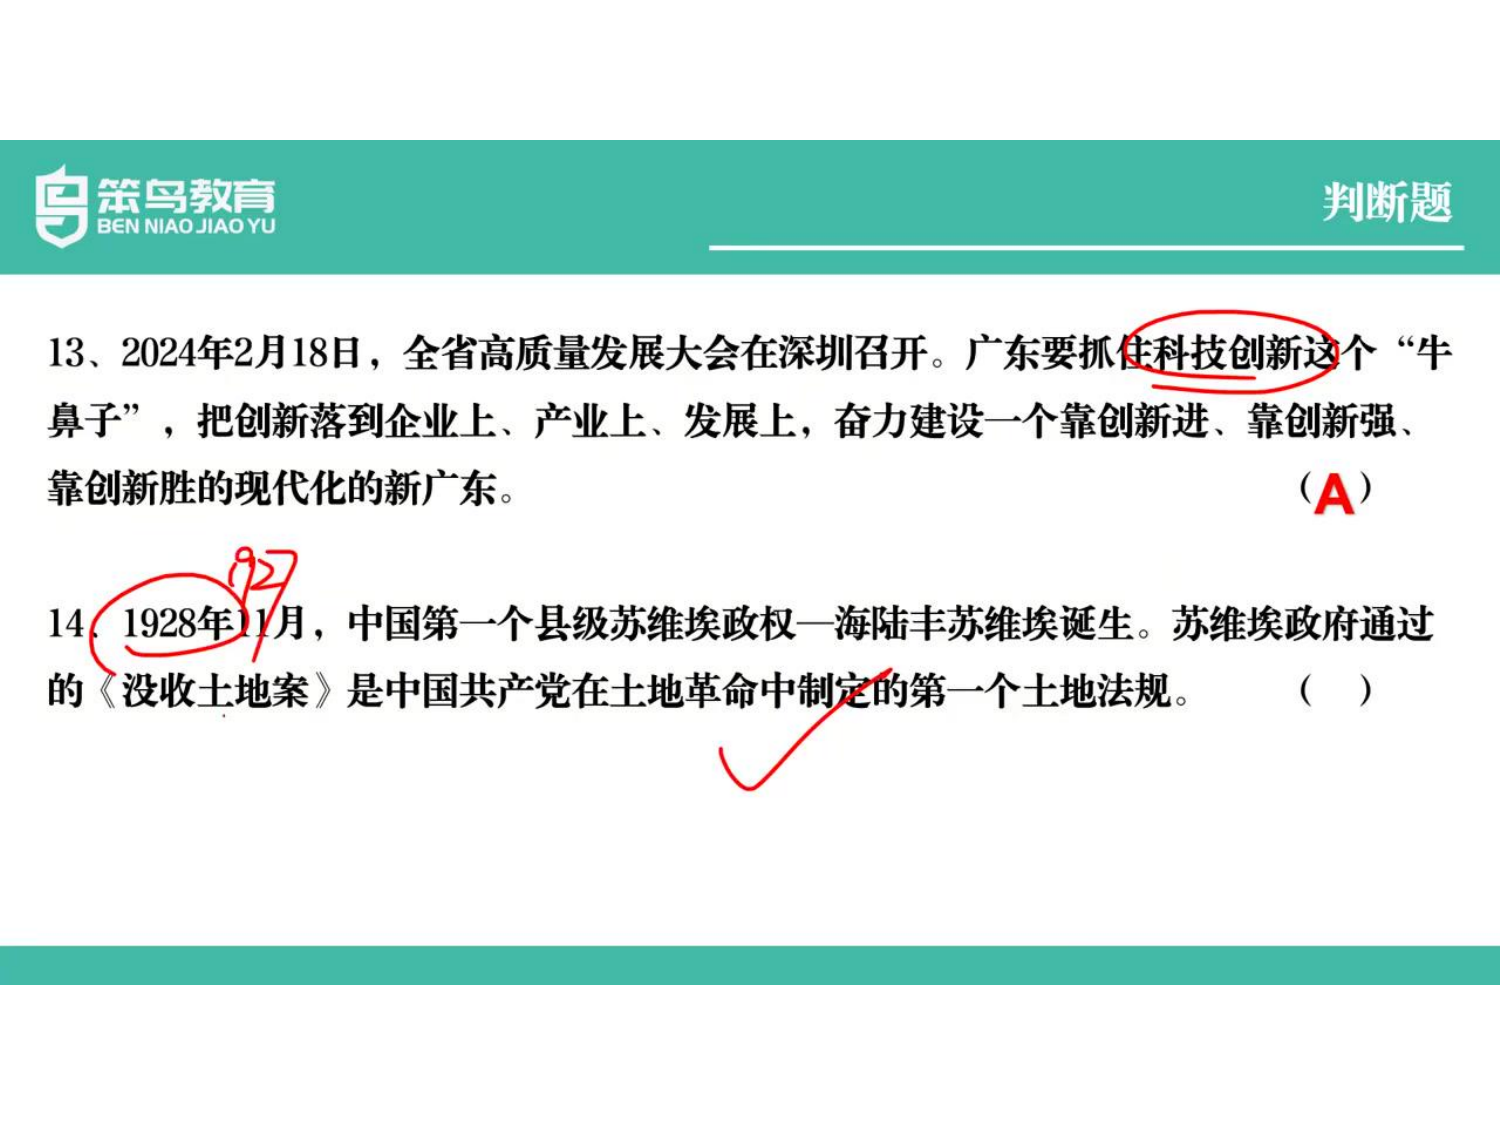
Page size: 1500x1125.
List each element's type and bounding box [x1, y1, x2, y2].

picture [0, 140, 1500, 985]
